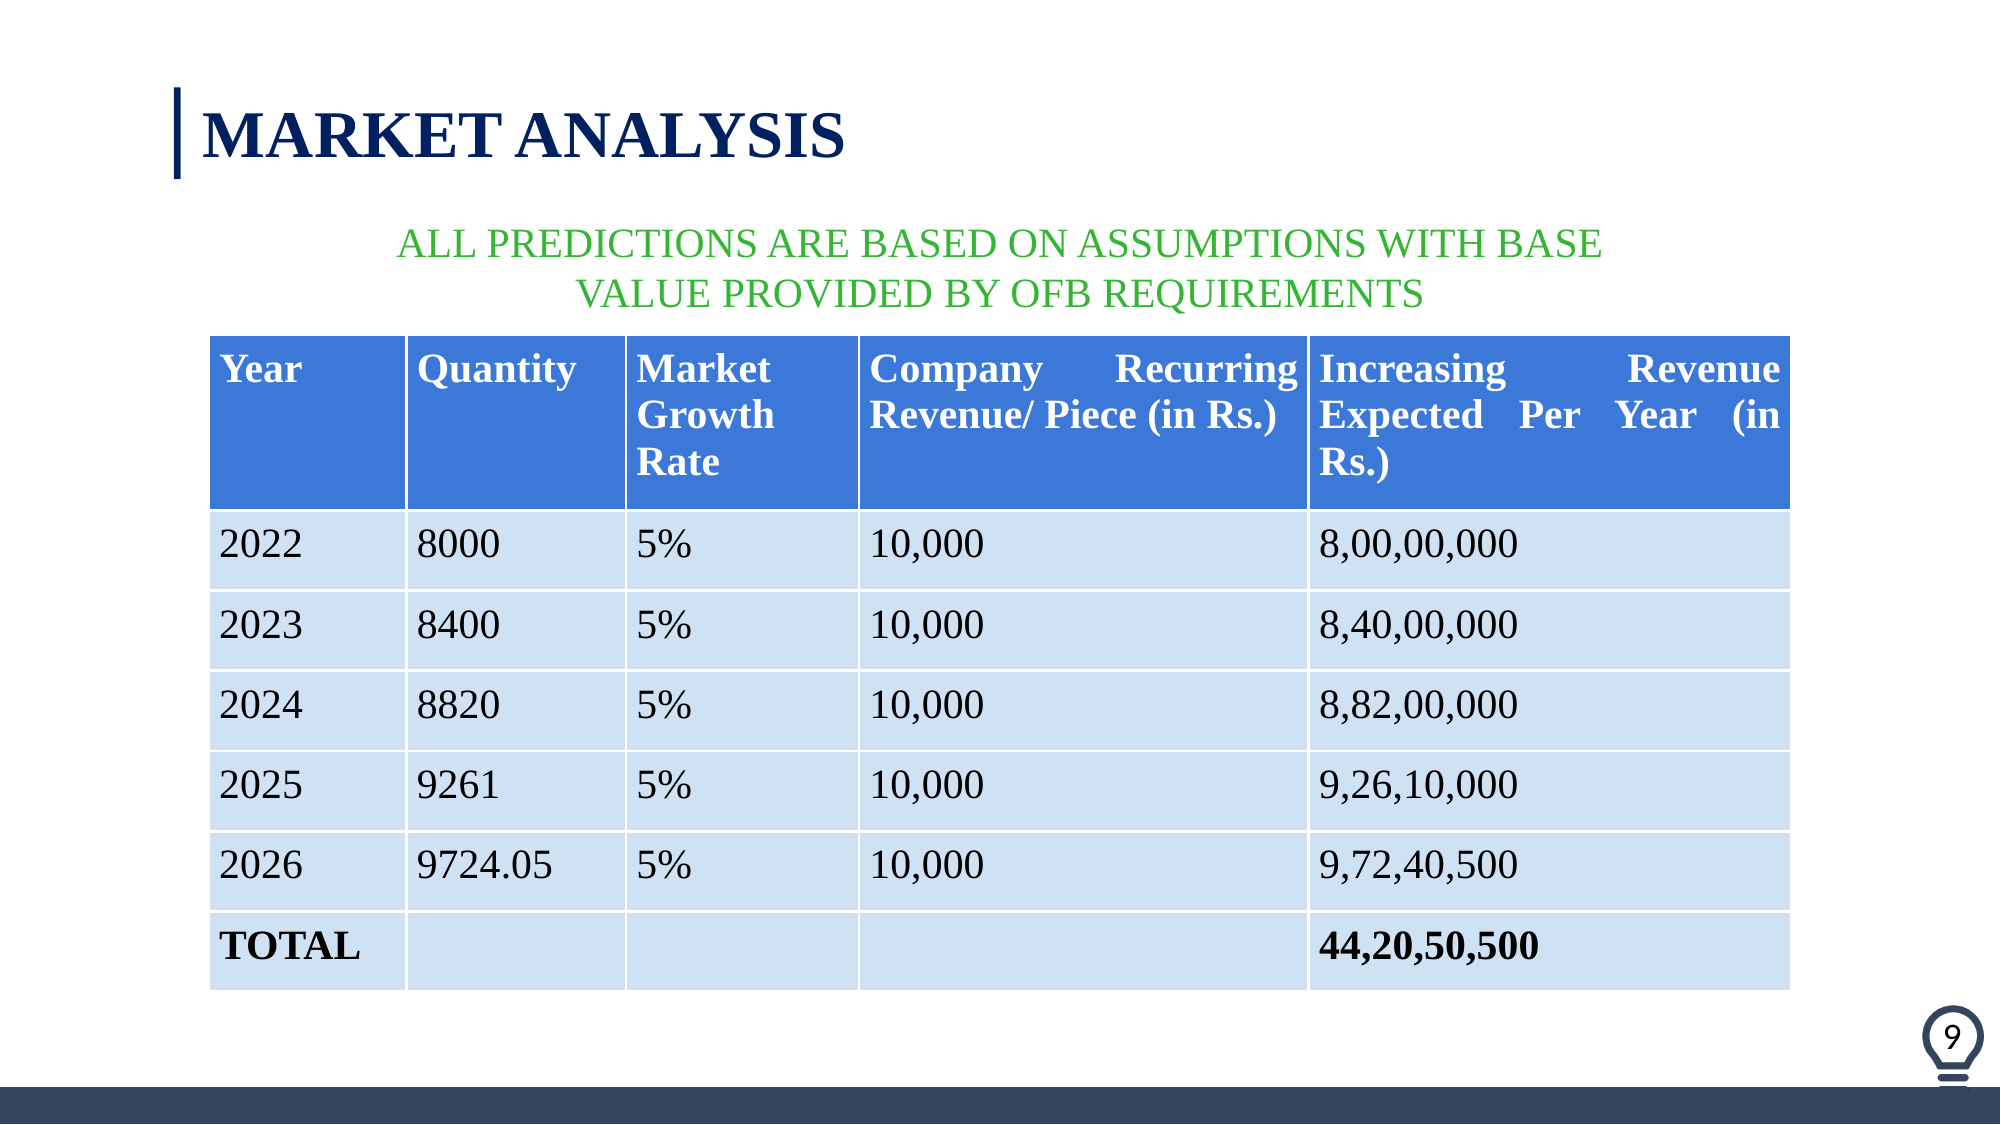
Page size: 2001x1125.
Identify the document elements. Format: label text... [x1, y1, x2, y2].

table_cell 2024 [210, 672, 405, 750]
table_cell 44,20,50,500 [1310, 913, 1790, 990]
text_box [0, 1087, 2000, 1124]
table_cell 5% [627, 672, 858, 750]
table_cell 8,82,00,000 [1310, 672, 1790, 750]
table_header Company Recurring Revenue/ Piece (in Rs.) [860, 336, 1307, 509]
table_cell 5% [627, 752, 858, 830]
table_cell 2023 [210, 592, 405, 669]
table_cell 9724.05 [408, 833, 625, 910]
table_cell 10,000 [860, 512, 1307, 589]
table_cell 8,40,00,000 [1310, 592, 1790, 669]
table_cell 2022 [210, 512, 405, 589]
title |MARKET ANALYSIS [137, 19, 1863, 237]
table_cell TOTAL [210, 913, 405, 990]
table_cell 8000 [408, 512, 625, 589]
table_header Year [210, 336, 405, 509]
table_cell [408, 913, 625, 990]
table_cell 5% [627, 592, 858, 669]
table_cell 9261 [408, 752, 625, 830]
table_cell 2025 [210, 752, 405, 830]
table_cell 10,000 [860, 752, 1307, 830]
table_cell 10,000 [860, 672, 1307, 750]
table_cell 8820 [408, 672, 625, 750]
table_cell 5% [627, 833, 858, 910]
table_cell [627, 913, 858, 990]
table_cell 9,72,40,500 [1310, 833, 1790, 910]
table_cell [860, 913, 1307, 990]
table_header Increasing Revenue Expected Per Year (in Rs.) [1310, 336, 1790, 509]
picture [1896, 998, 2000, 1112]
table_cell 2026 [210, 833, 405, 910]
table_cell 8,00,00,000 [1310, 512, 1790, 589]
table_header Quantity [408, 336, 625, 509]
table_cell 5% [627, 512, 858, 589]
table_cell 8400 [408, 592, 625, 669]
text_box ALL PREDICTIONS ARE BASED ON ASSUMPTIONS WITH BASE VALUE PROVIDED BY OFB REQUIREMENTS [372, 208, 1628, 324]
table_cell 9,26,10,000 [1310, 752, 1790, 830]
table_header Market Growth Rate [627, 336, 858, 509]
table_cell 10,000 [860, 833, 1307, 910]
table_cell 10,000 [860, 592, 1307, 669]
